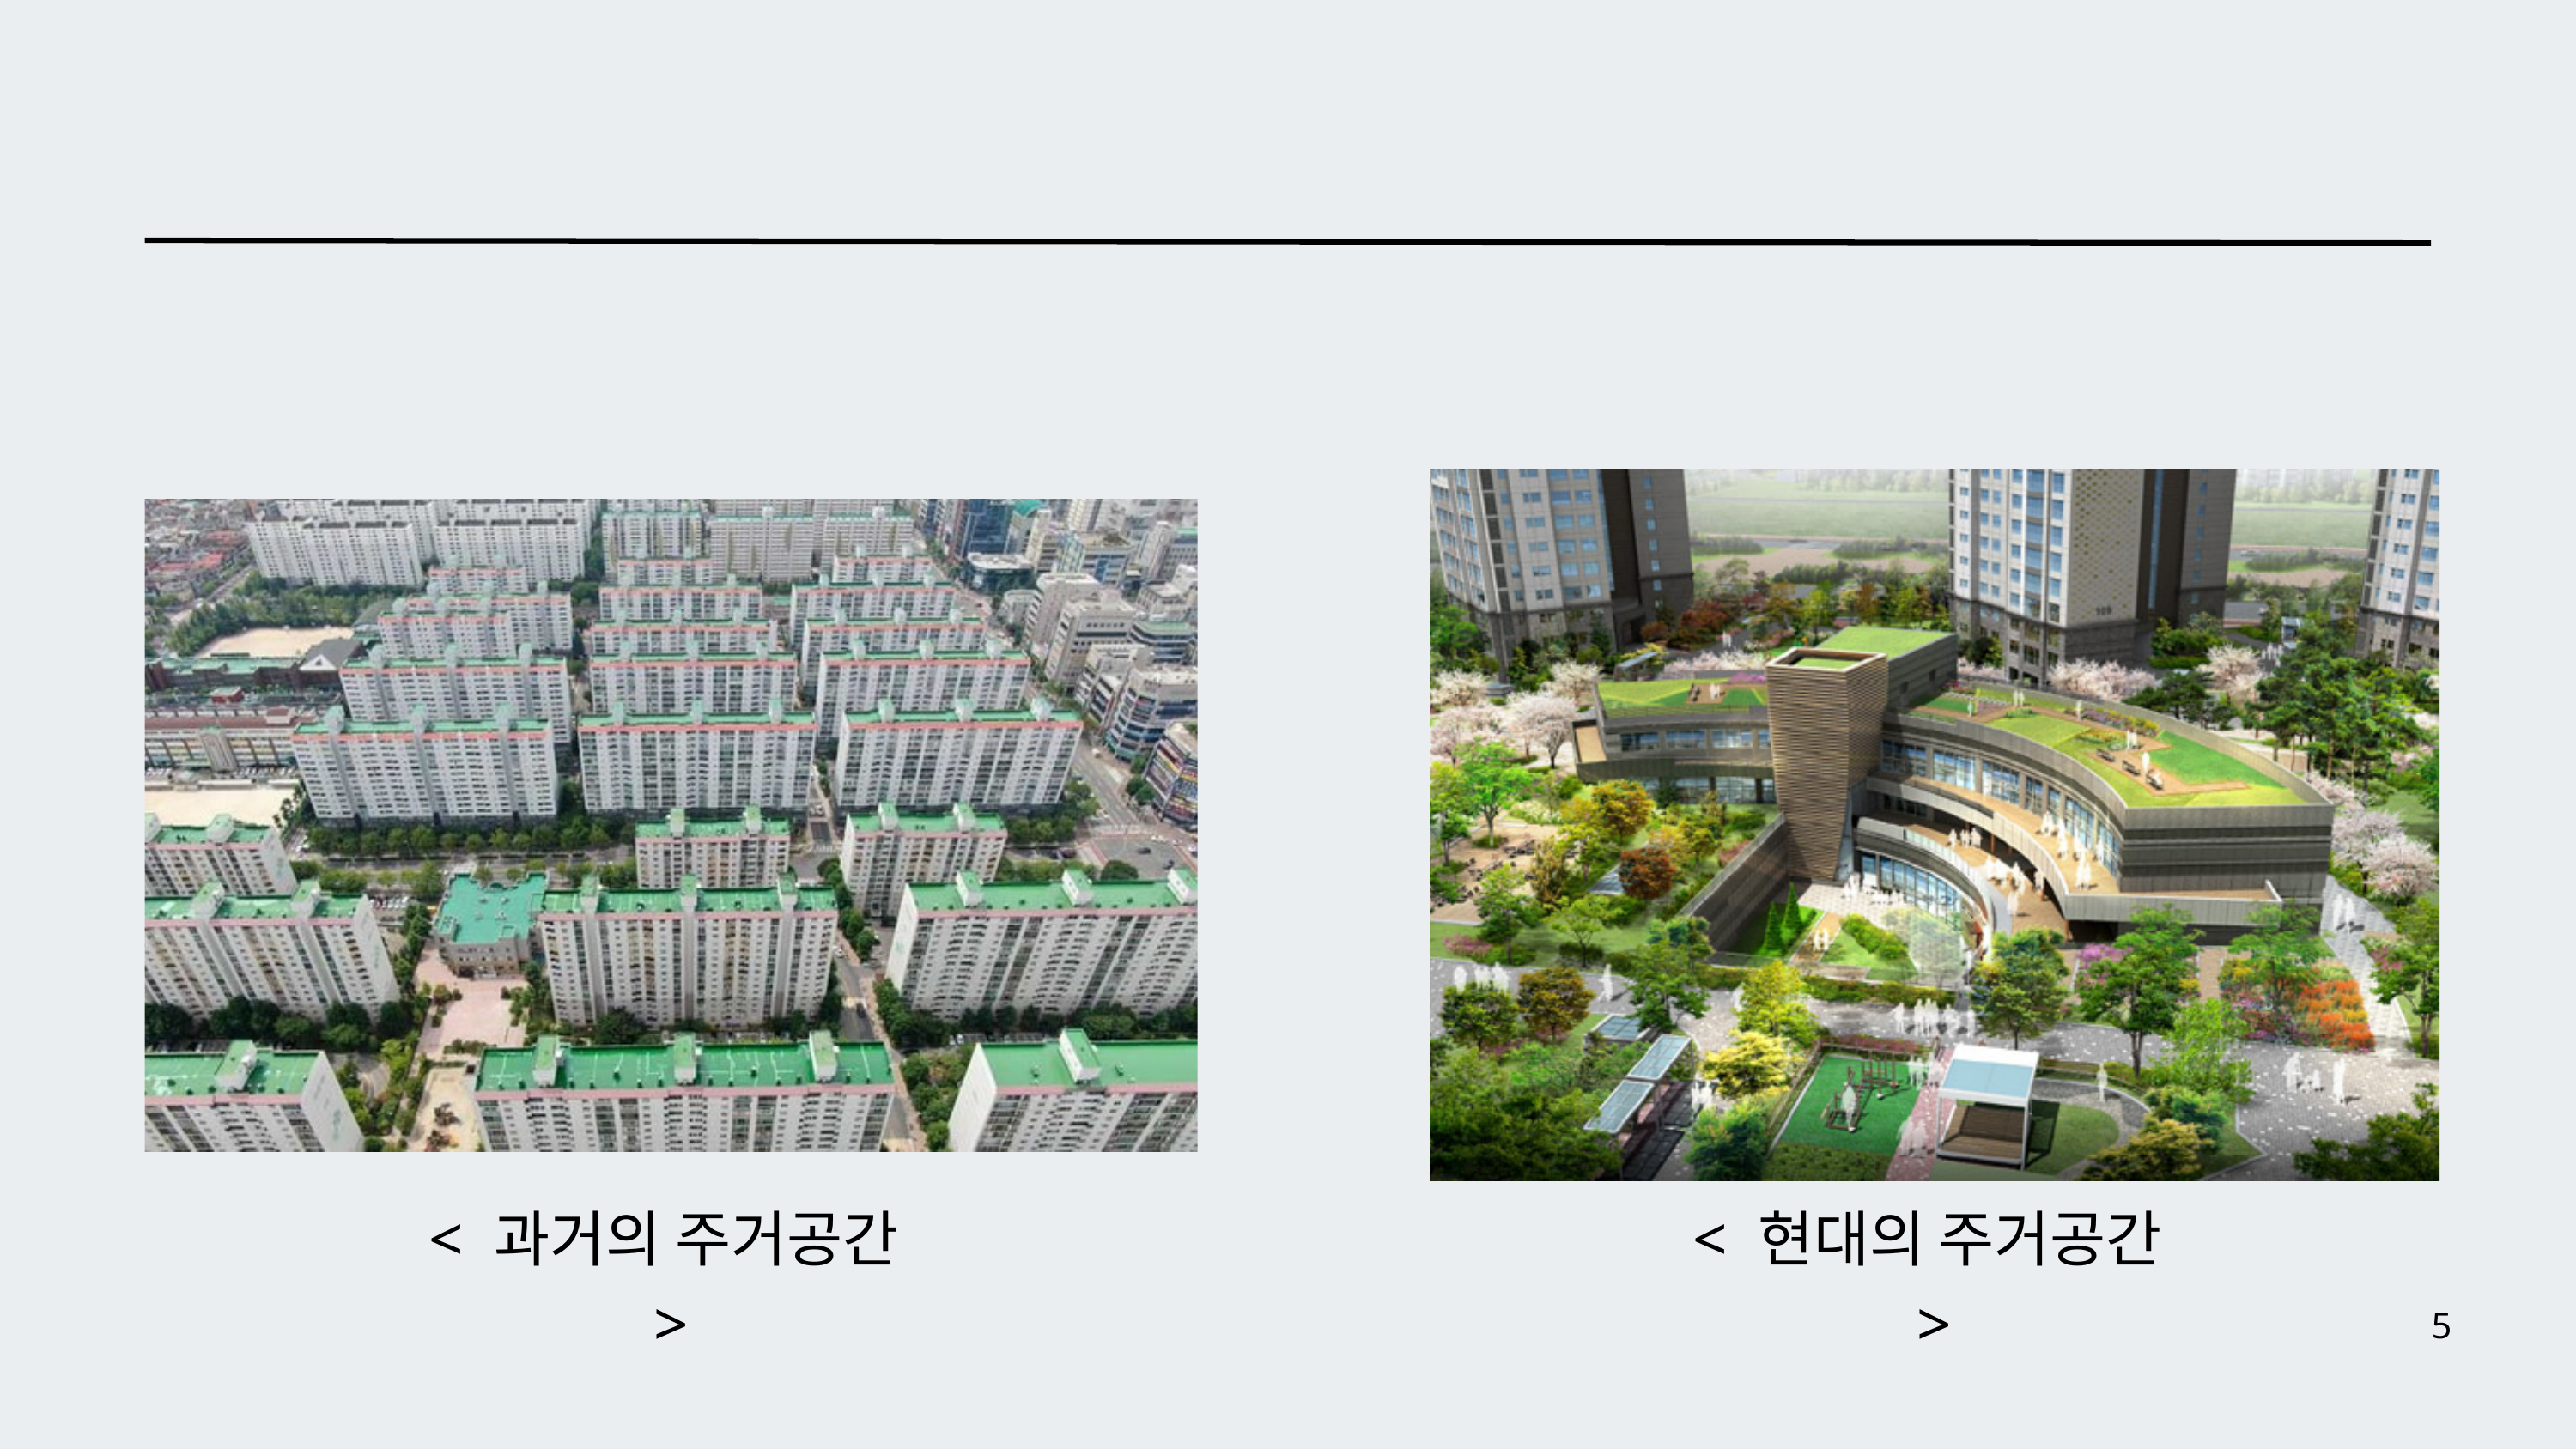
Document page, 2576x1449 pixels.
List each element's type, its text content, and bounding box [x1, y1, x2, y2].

text_box [1430, 469, 2440, 1182]
text_box < 과거의 주거공간> [428, 1188, 914, 1359]
text_box 5 [2431, 1295, 2452, 1346]
text_box [144, 499, 1198, 1152]
text_box < 현대의 주거공간> [1692, 1188, 2177, 1359]
